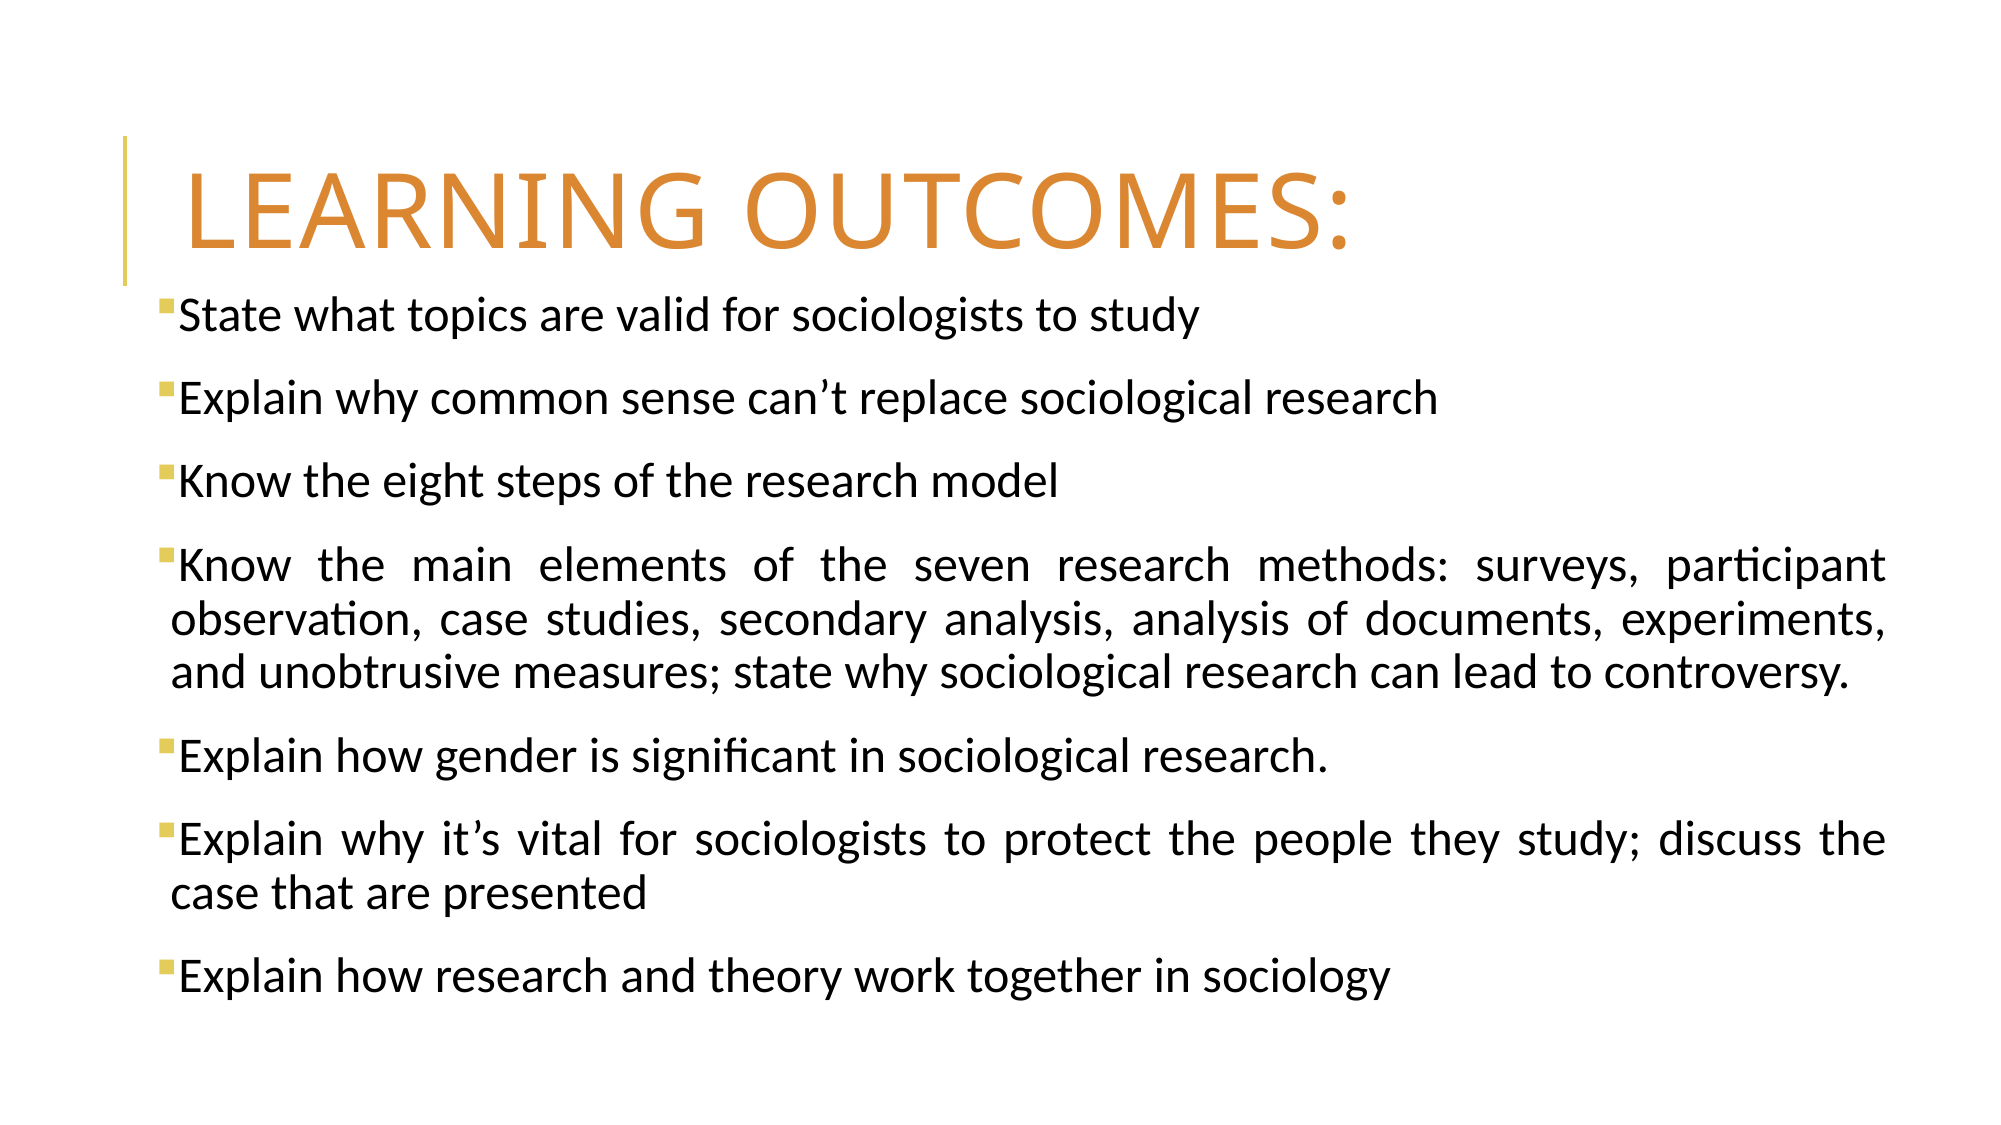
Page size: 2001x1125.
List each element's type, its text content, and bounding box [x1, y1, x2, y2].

title Learning outcomes: [168, 96, 1763, 280]
list State what topics are valid for sociologists to study Explain why common sense can’t replace sociological research Know the eight steps of the research model Know the main elements of the seven research methods: surveys, participant observation, case studies, secondary analysis, analysis of documents, experiments, and unobtrusive measures; state why sociological research can lead to controversy. Explain how gender is significant in sociological research. Explain why it’s vital for sociologists to protect the people they study; discuss the case that are presented Explain how research and theory work together in sociology [147, 280, 1896, 1035]
